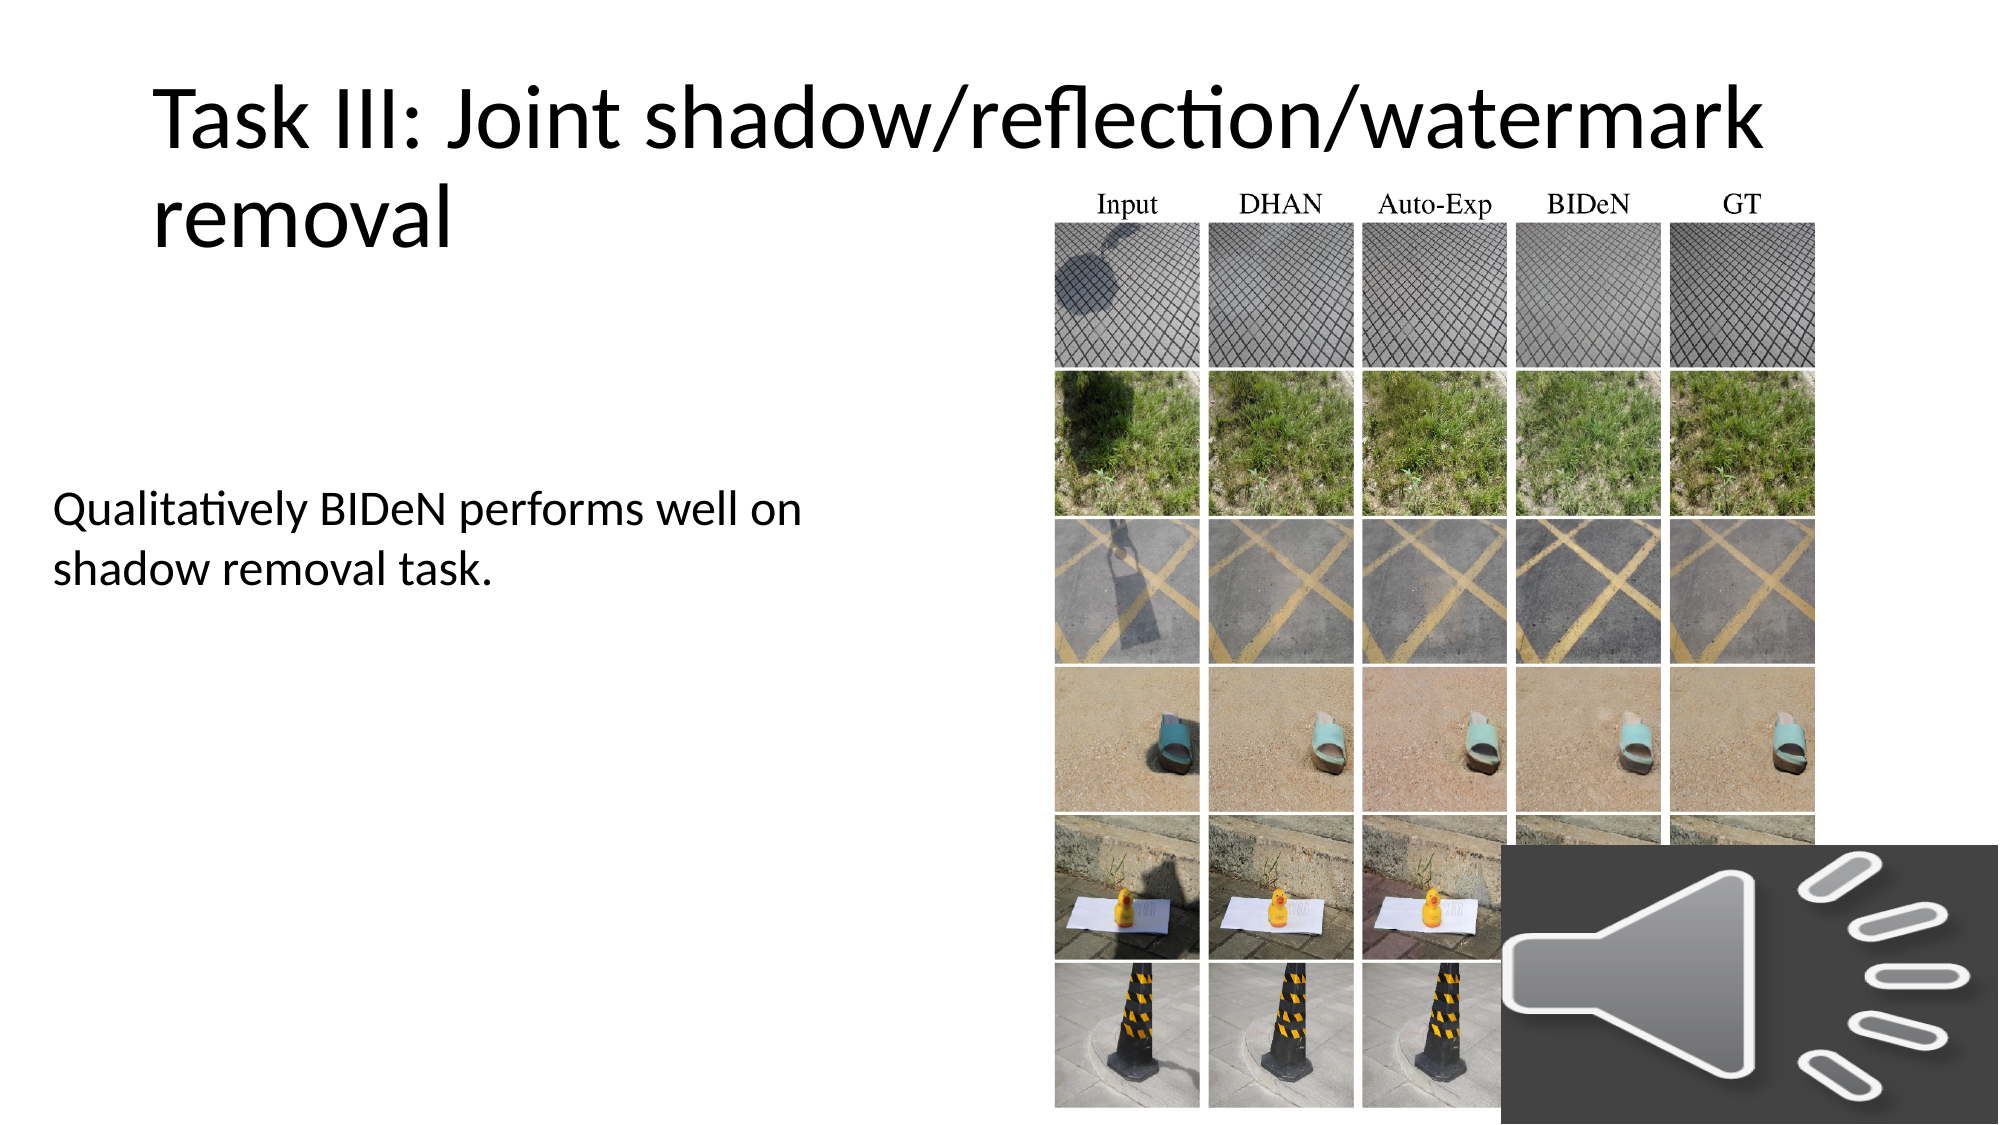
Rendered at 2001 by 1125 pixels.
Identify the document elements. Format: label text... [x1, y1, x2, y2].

title Task III: Joint shadow/reflection/watermark removal [137, 59, 1863, 278]
text_box Qualitatively BIDeN performs well on shadow removal task. [37, 468, 931, 604]
picture [1040, 168, 2000, 1125]
